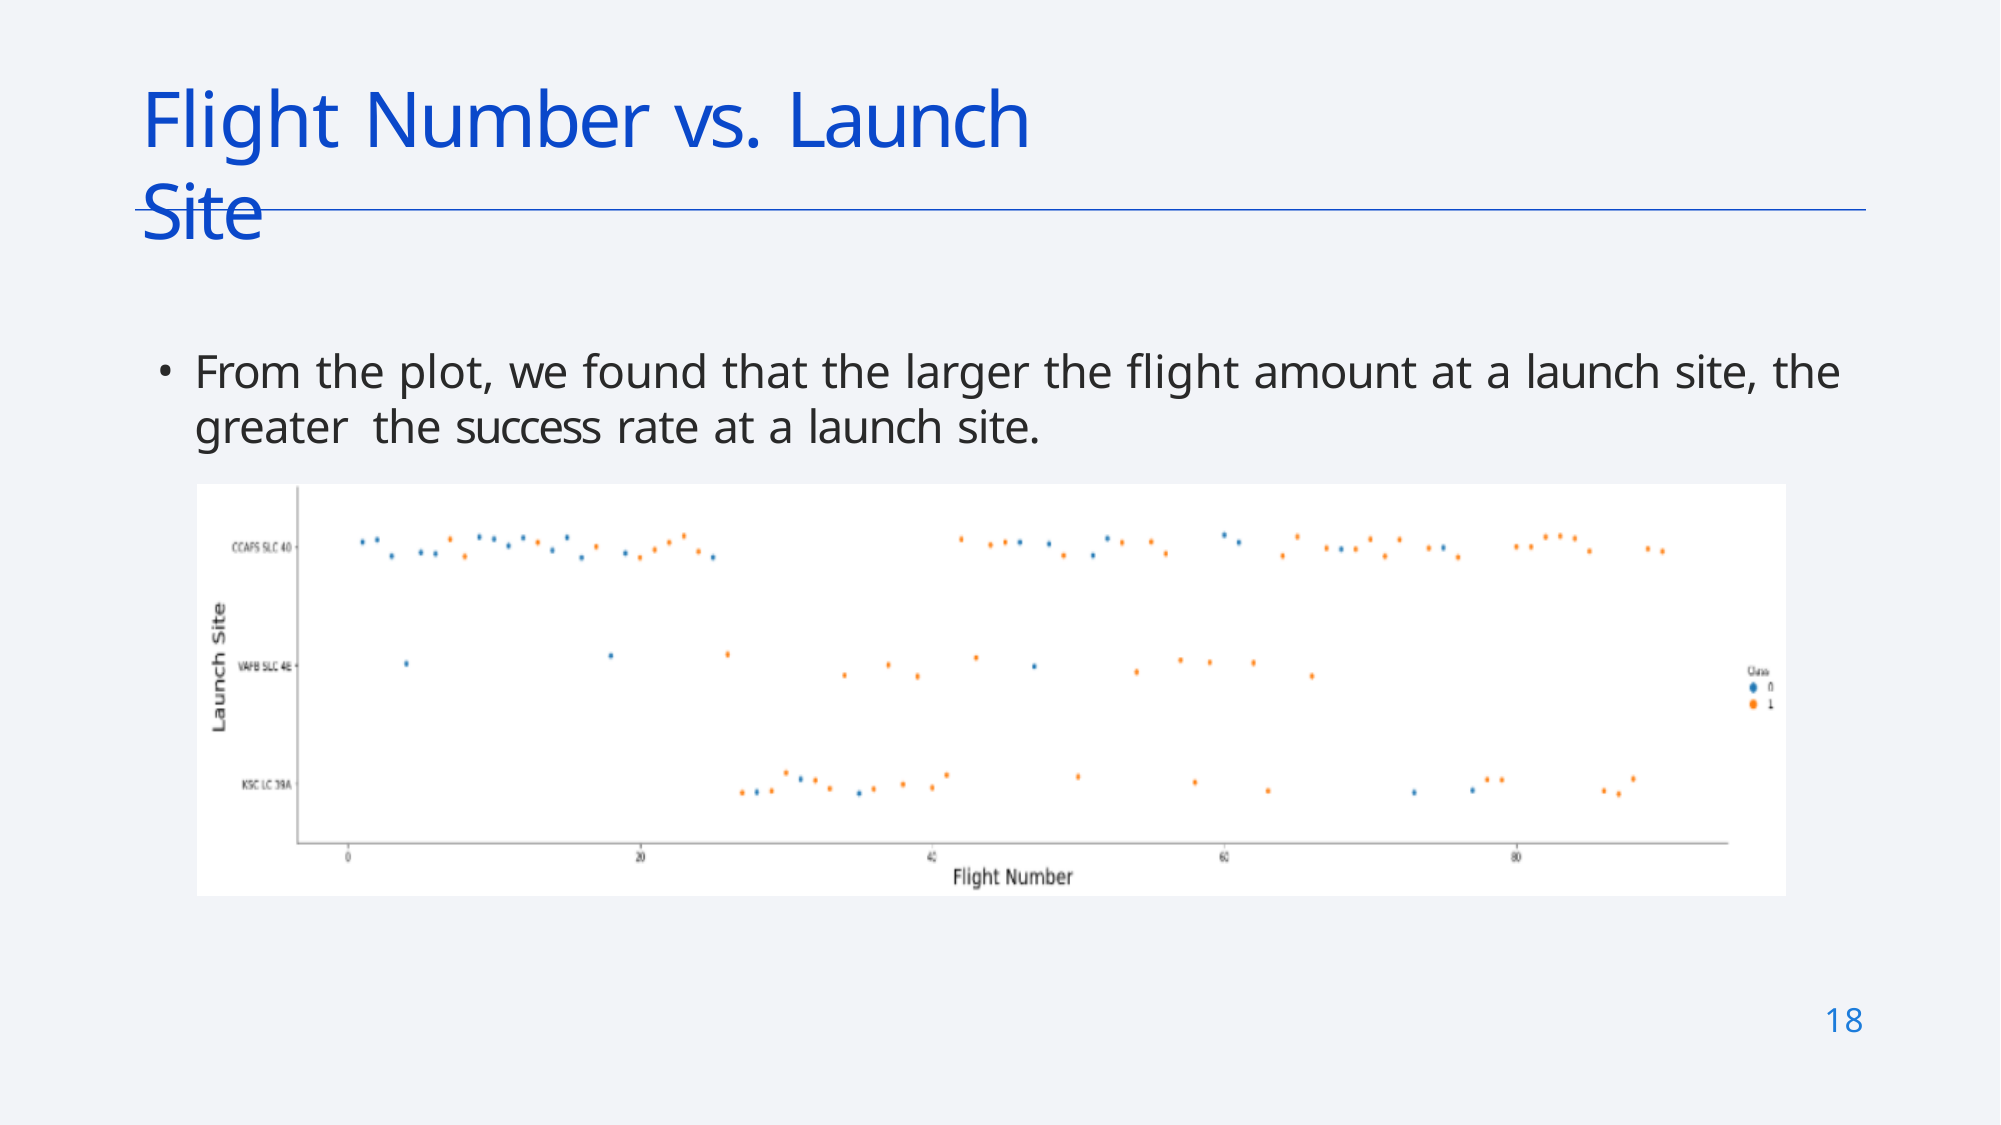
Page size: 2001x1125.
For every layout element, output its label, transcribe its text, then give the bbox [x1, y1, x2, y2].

text_box From the plot, we found that the larger the flight amount at a launch site, the greater the success rate at a launch site. [154, 340, 1862, 453]
title Flight Number vs. Launch Site [139, 68, 1128, 259]
text_box 18 [1822, 997, 1867, 1040]
picture [0, 0, 2000, 1125]
